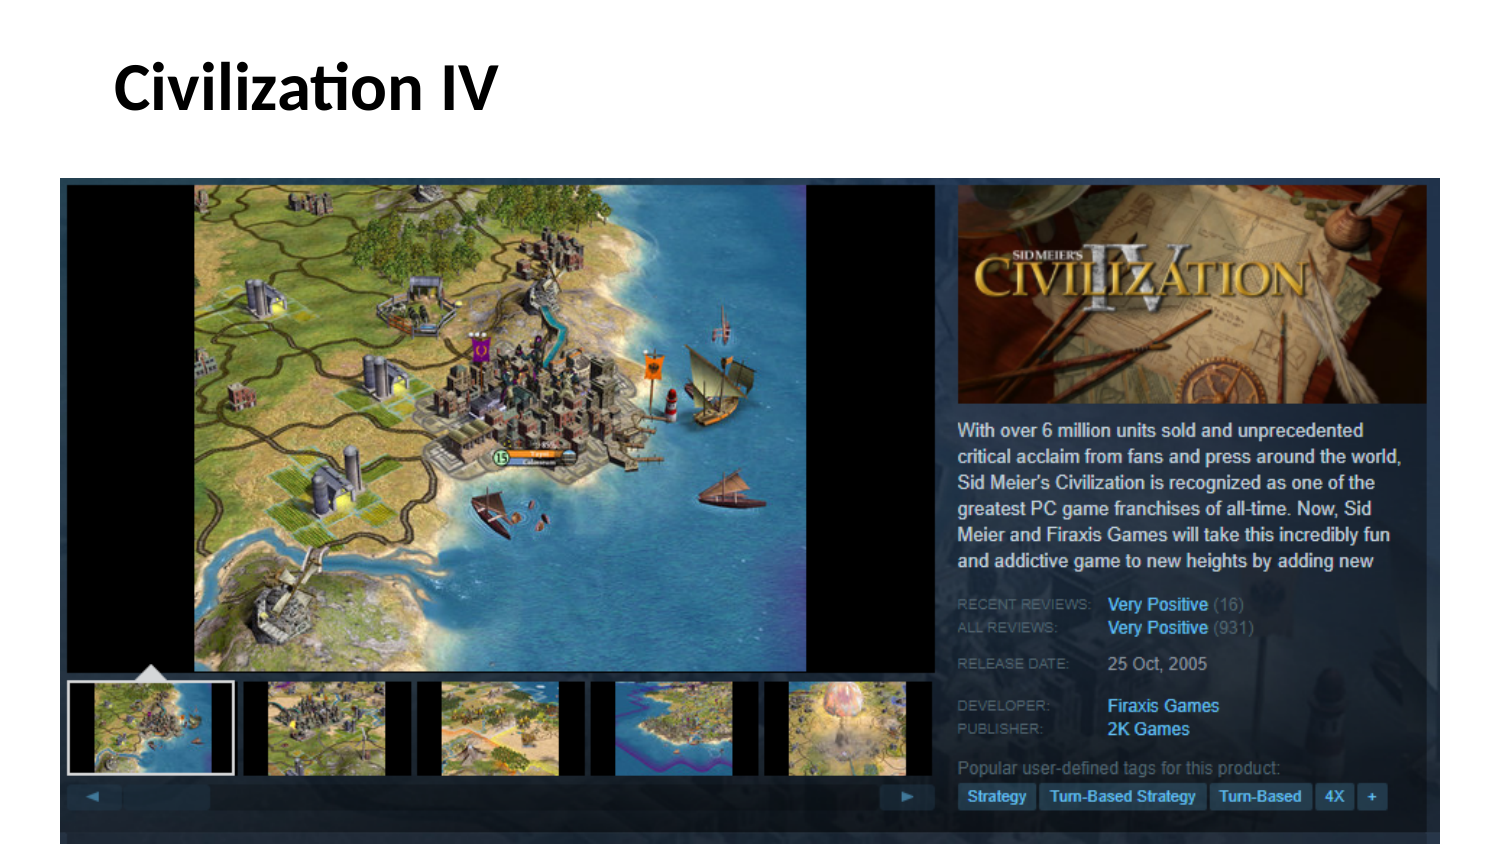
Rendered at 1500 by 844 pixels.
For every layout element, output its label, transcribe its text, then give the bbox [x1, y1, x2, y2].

picture [60, 178, 1440, 844]
title Civilization IV [103, 44, 1397, 131]
